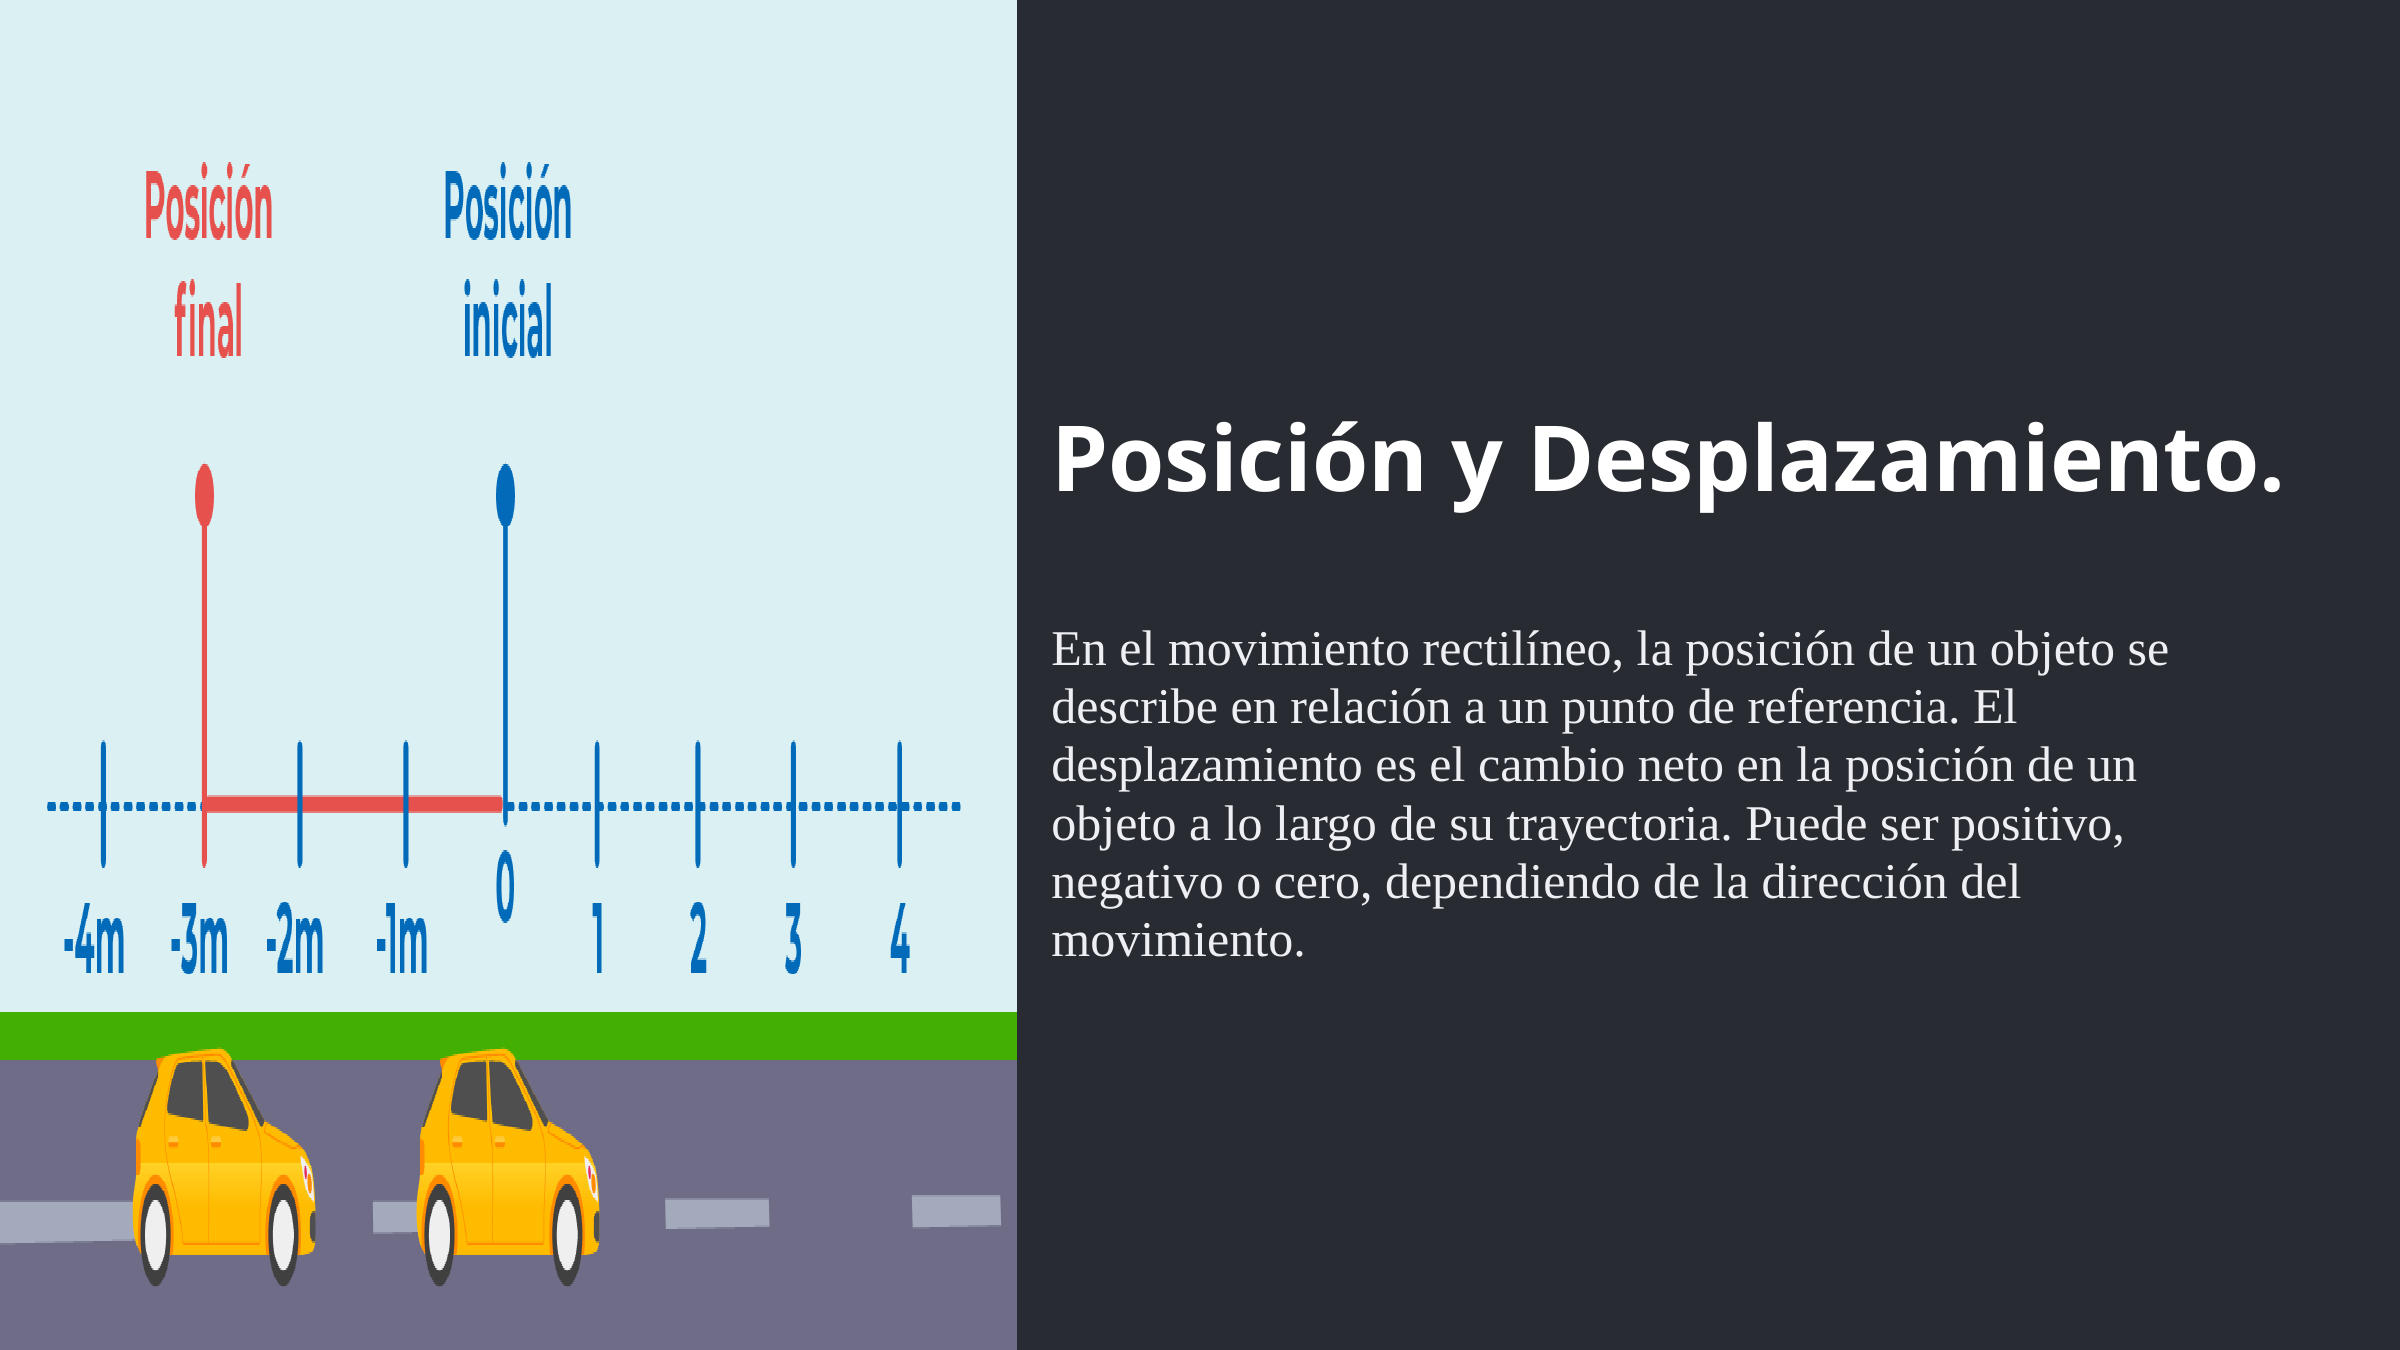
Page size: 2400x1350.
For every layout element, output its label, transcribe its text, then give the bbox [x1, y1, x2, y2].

picture [0, 0, 1017, 1350]
text_box [1017, 0, 2400, 1350]
text_box En el movimiento rectilíneo, la posición de un objeto se describe en relación a un punto de referencia. El desplazamiento es el cambio neto en la posición de un objeto a lo largo de su trayectoria. Puede ser positivo, negativo o cero, dependiendo de la dirección del movimiento. [1036, 609, 2264, 1047]
text_box Posición y Desplazamiento. [1036, 387, 2161, 502]
